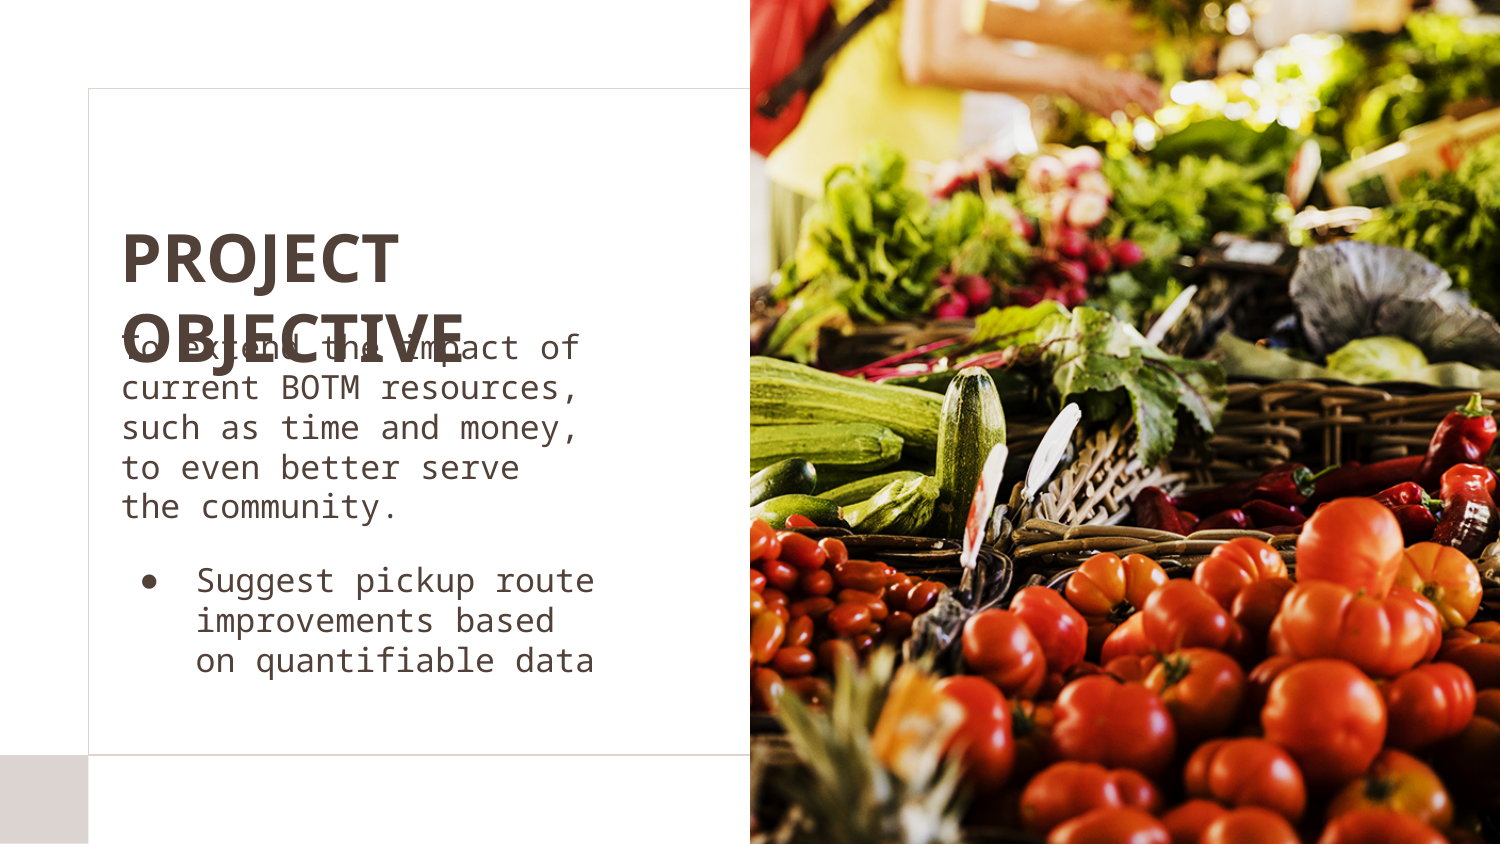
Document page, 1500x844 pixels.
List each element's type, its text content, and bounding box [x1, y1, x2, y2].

list To extend the impact of current BOTM resources, such as time and money, to even better serve the community. Suggest pickup route improvements based on quantifiable data [105, 311, 613, 722]
title PROJECT OBJECTIVE [105, 200, 703, 298]
picture [749, 0, 1500, 844]
